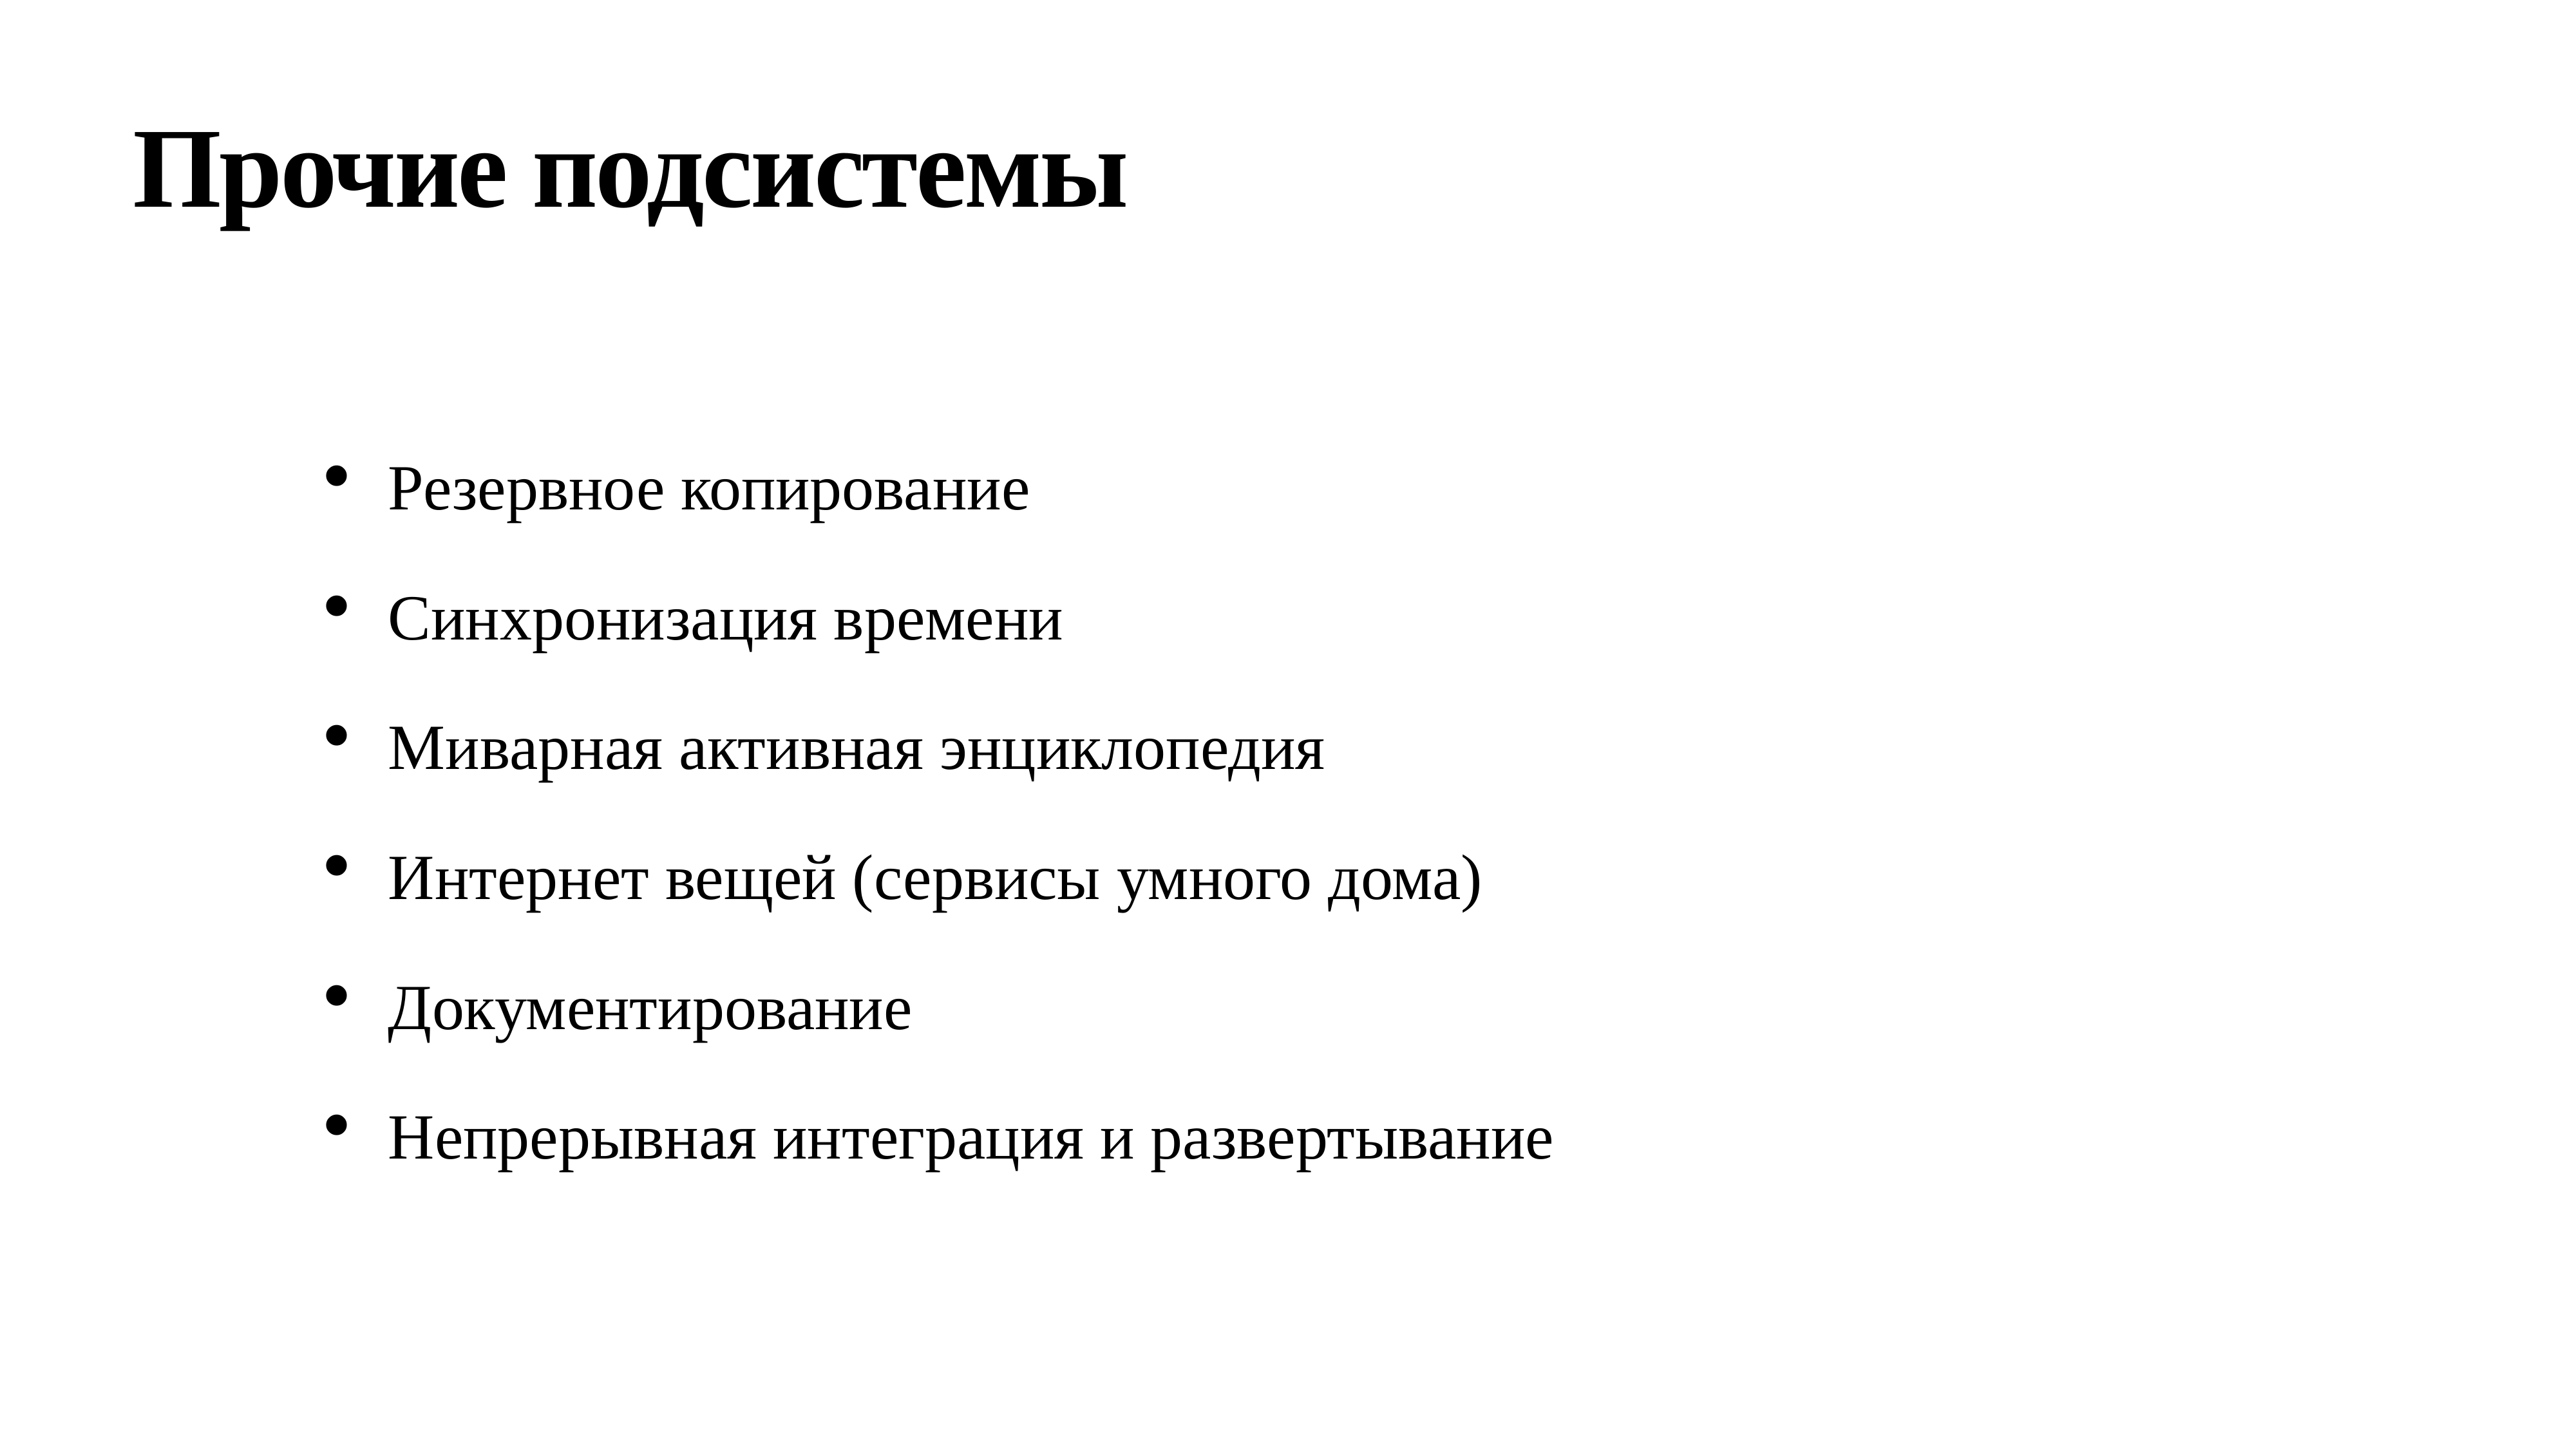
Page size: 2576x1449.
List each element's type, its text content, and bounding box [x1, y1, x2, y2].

title Прочие подсистемы [127, 113, 2449, 266]
list Резервное копирование Синхронизация времени Миварная активная энциклопедия Интернет вещей (сервисы умного дома) Документирование Непрерывная интеграция и развертывание [317, 448, 1590, 1321]
